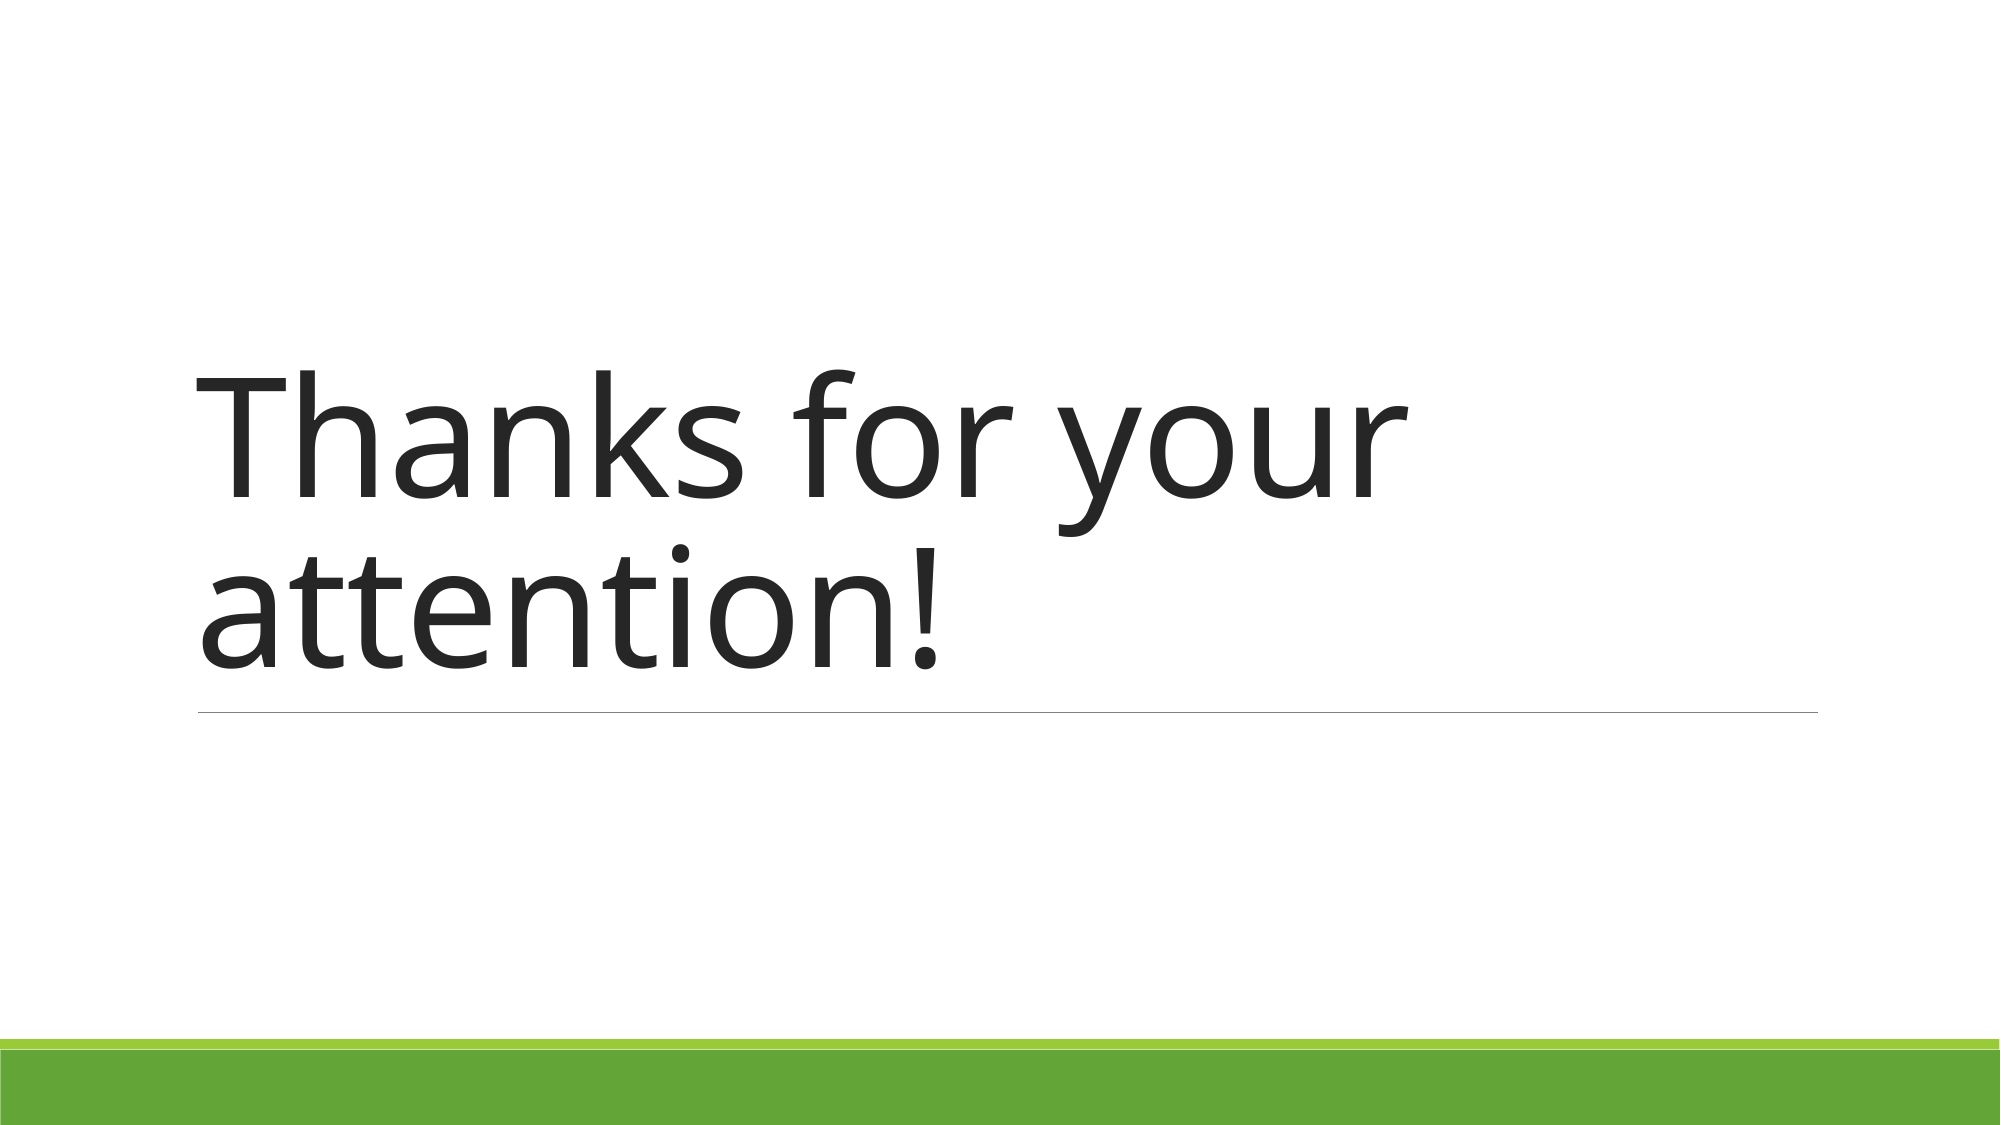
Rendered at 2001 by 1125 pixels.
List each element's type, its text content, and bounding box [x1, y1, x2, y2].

title Thanks for your attention! [180, 124, 1830, 710]
